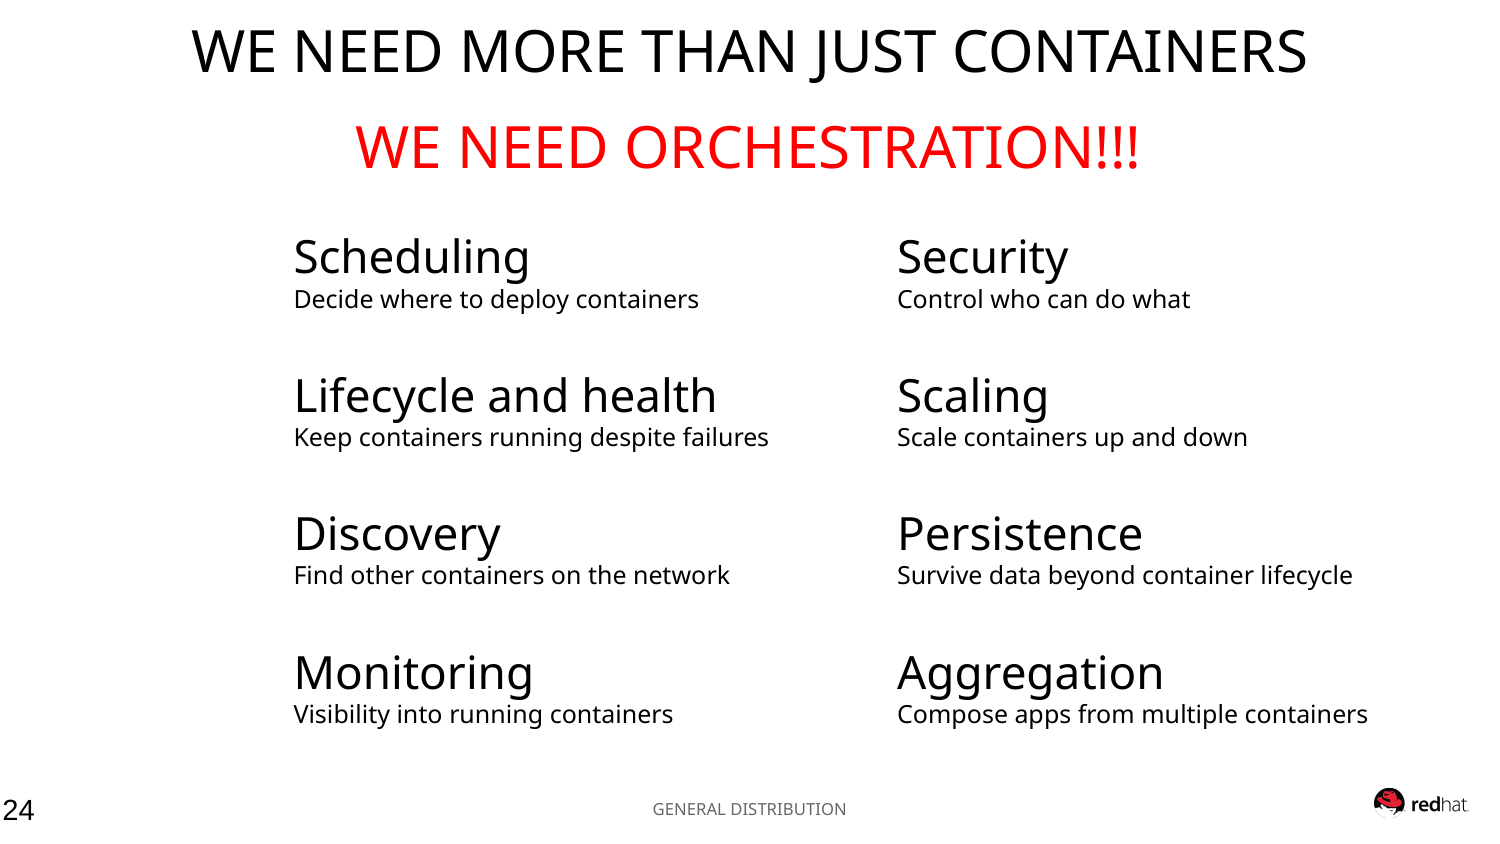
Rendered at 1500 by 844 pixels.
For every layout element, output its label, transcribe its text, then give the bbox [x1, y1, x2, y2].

text_box Security Control who can do what [882, 213, 1340, 330]
text_box Lifecycle and health Keep containers running despite failures [278, 351, 808, 468]
text_box Scheduling Decide where to deploy containers [278, 213, 808, 330]
text_box Aggregation Compose apps from multiple containers [882, 628, 1438, 745]
text_box Scaling Scale containers up and down [882, 351, 1438, 468]
picture [1374, 784, 1469, 822]
text_box WE NEED ORCHESTRATION!!! [111, 96, 1387, 196]
text_box Persistence Survive data beyond container lifecycle [882, 489, 1438, 607]
title WE NEED MORE THAN JUST CONTAINERS [112, 0, 1388, 99]
slide_number 24 [0, 787, 75, 833]
text_box Discovery Find other containers on the network [278, 489, 808, 607]
text_box Monitoring Visibility into running containers [278, 628, 808, 745]
